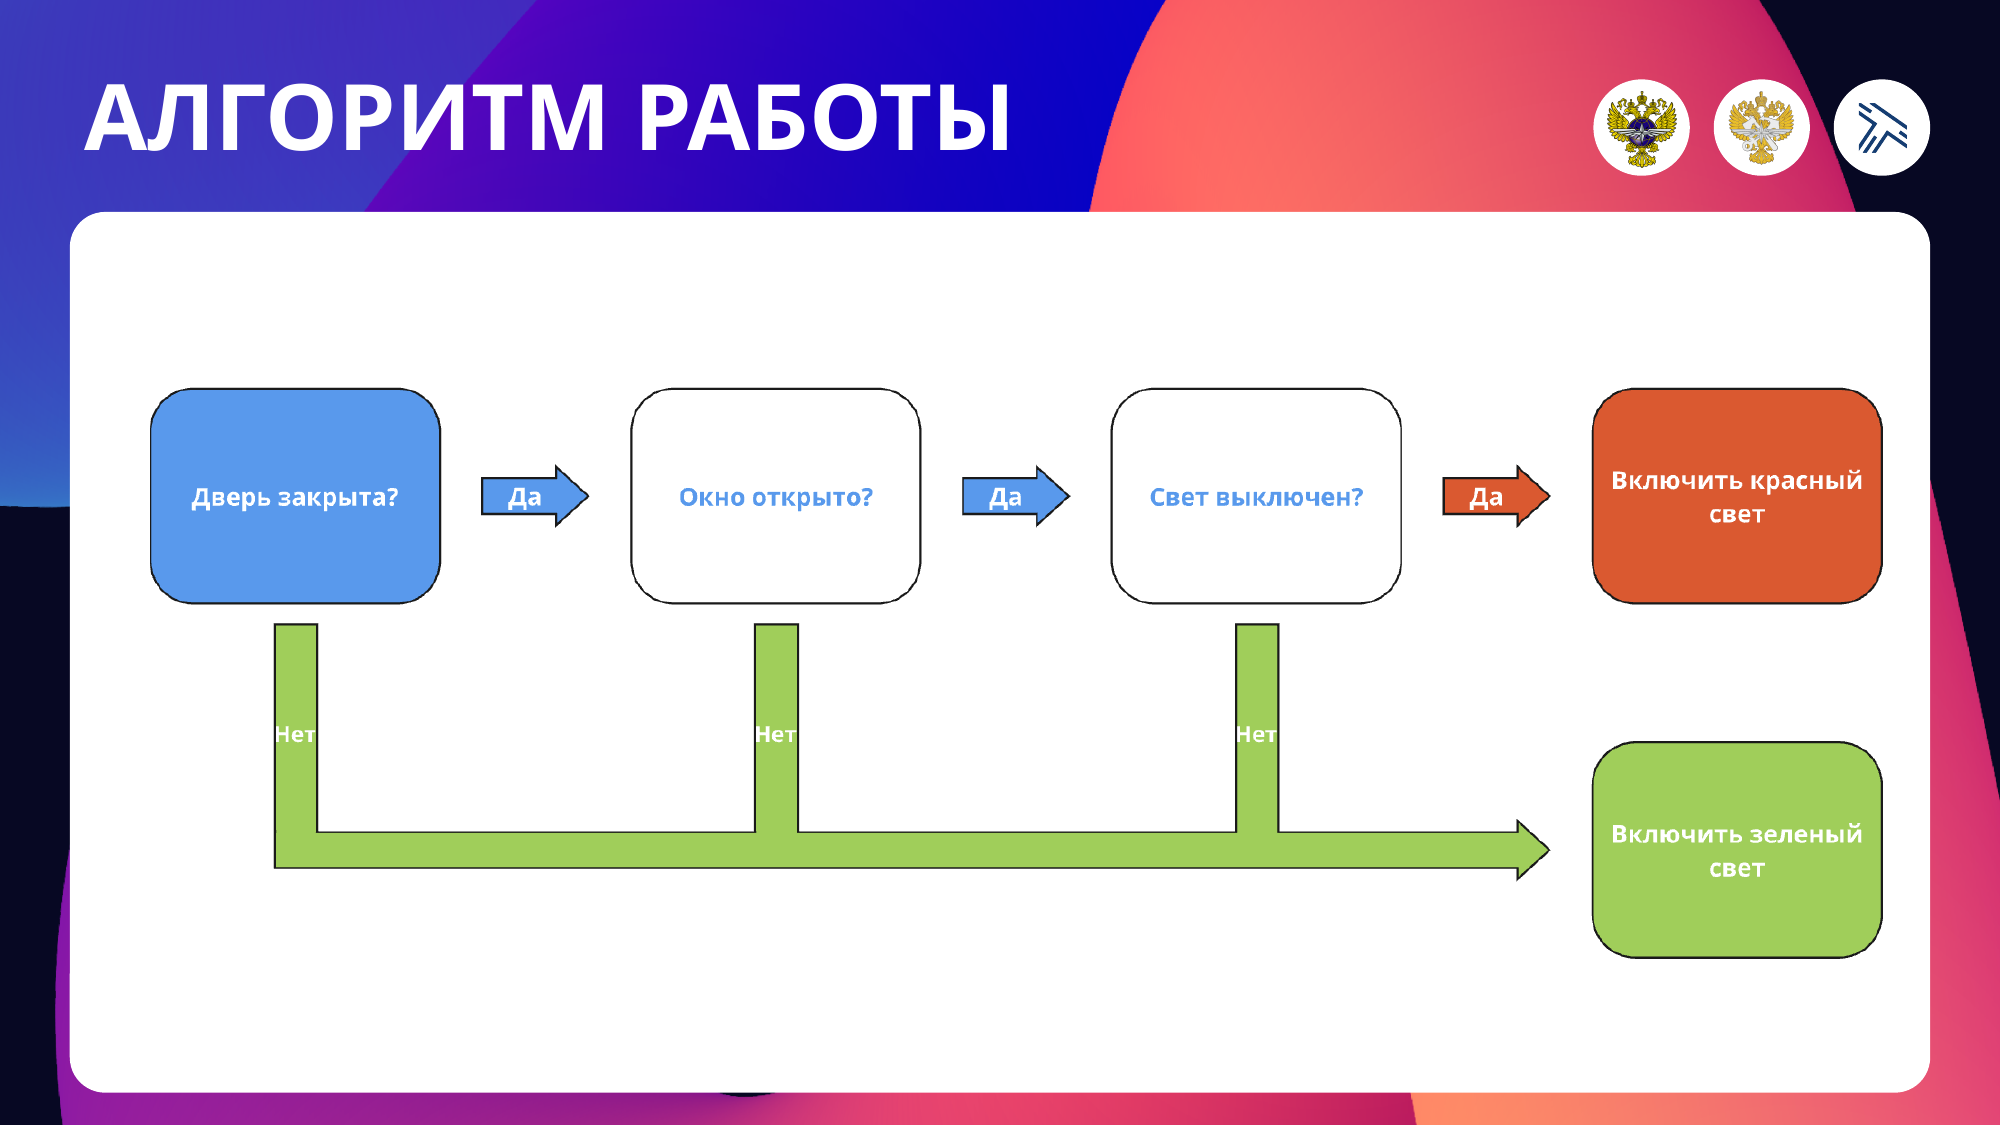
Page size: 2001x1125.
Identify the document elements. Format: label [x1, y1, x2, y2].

text_box [1592, 78, 1931, 177]
picture [0, 0, 2000, 1125]
